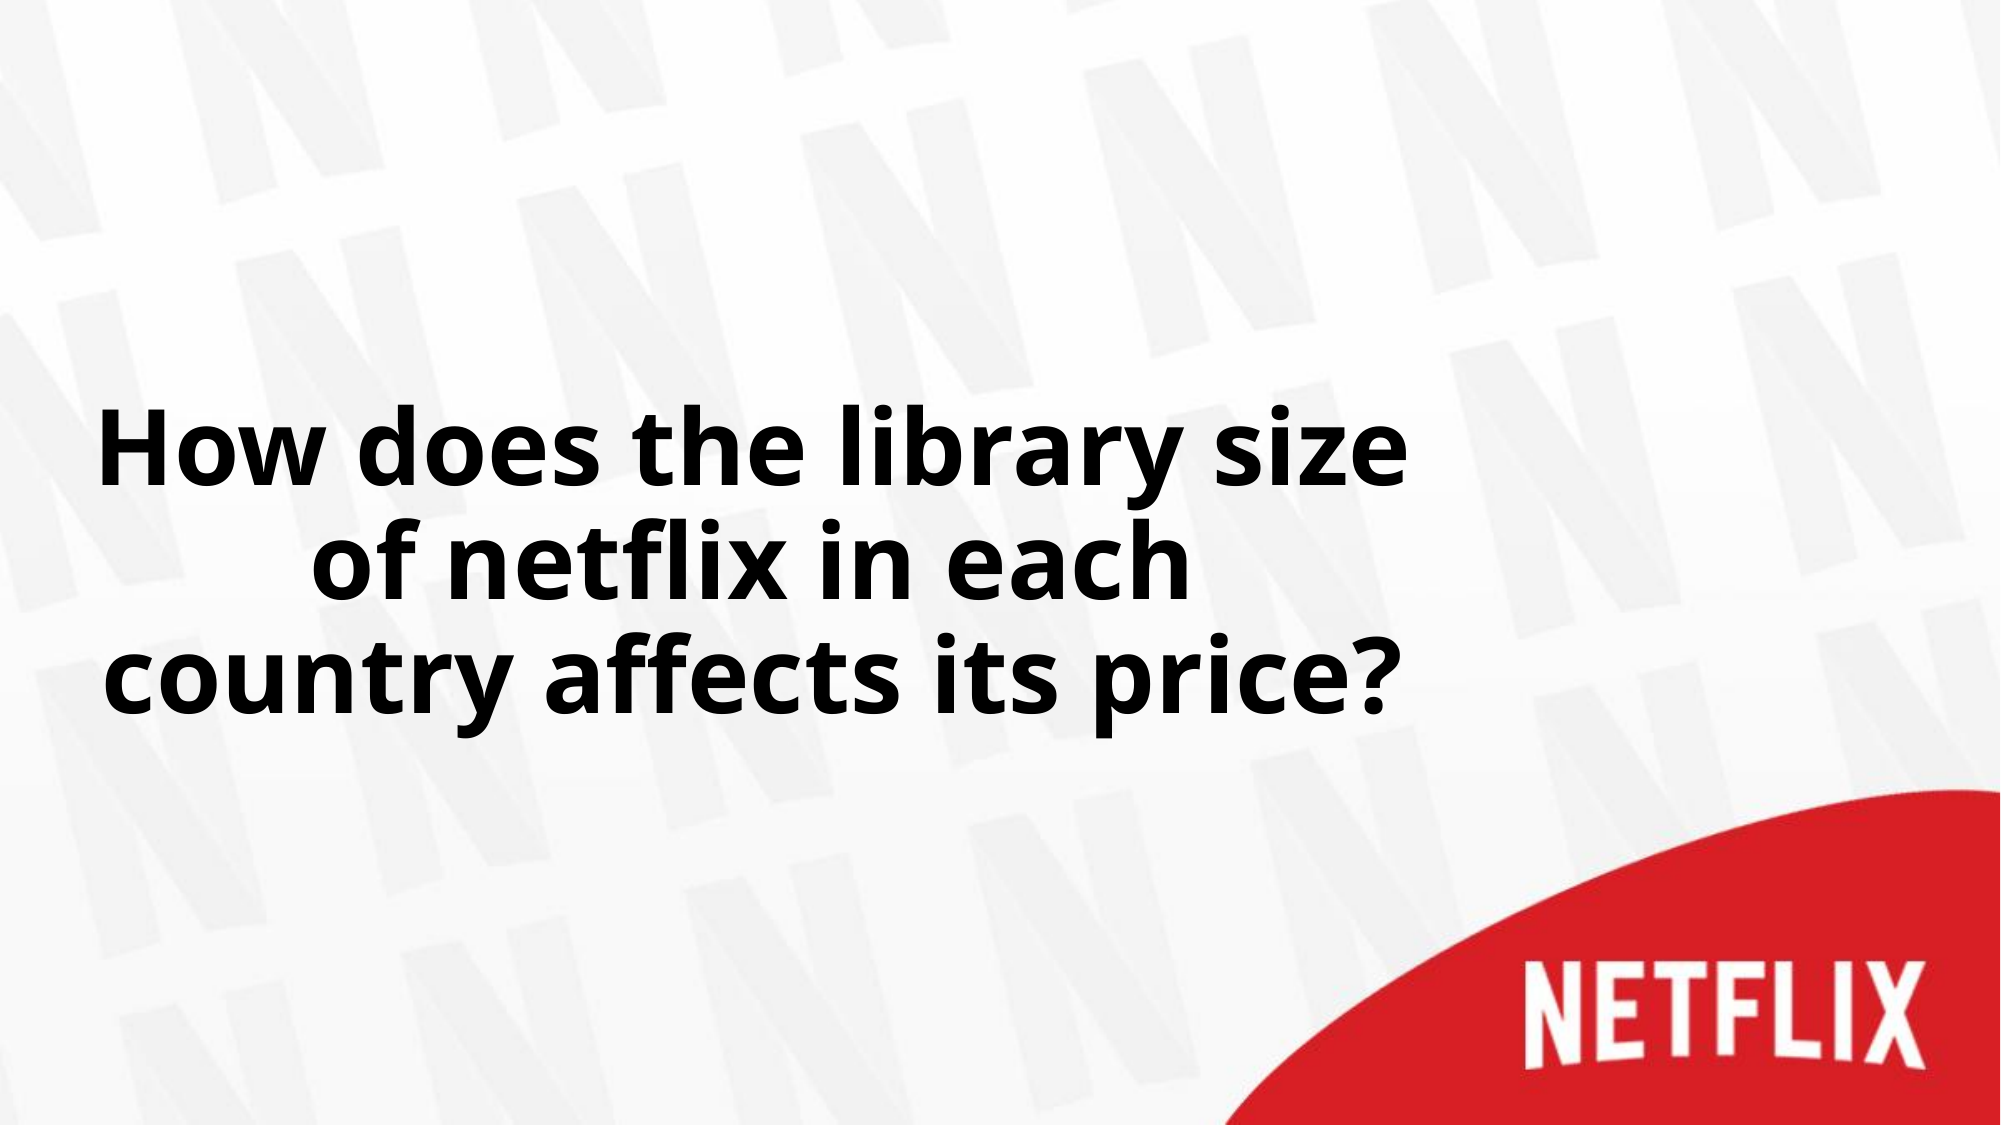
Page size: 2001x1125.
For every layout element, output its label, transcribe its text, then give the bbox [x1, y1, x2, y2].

picture [0, 0, 2001, 1125]
title How does the library size of netflix in each country affects its price? [75, 276, 1430, 745]
